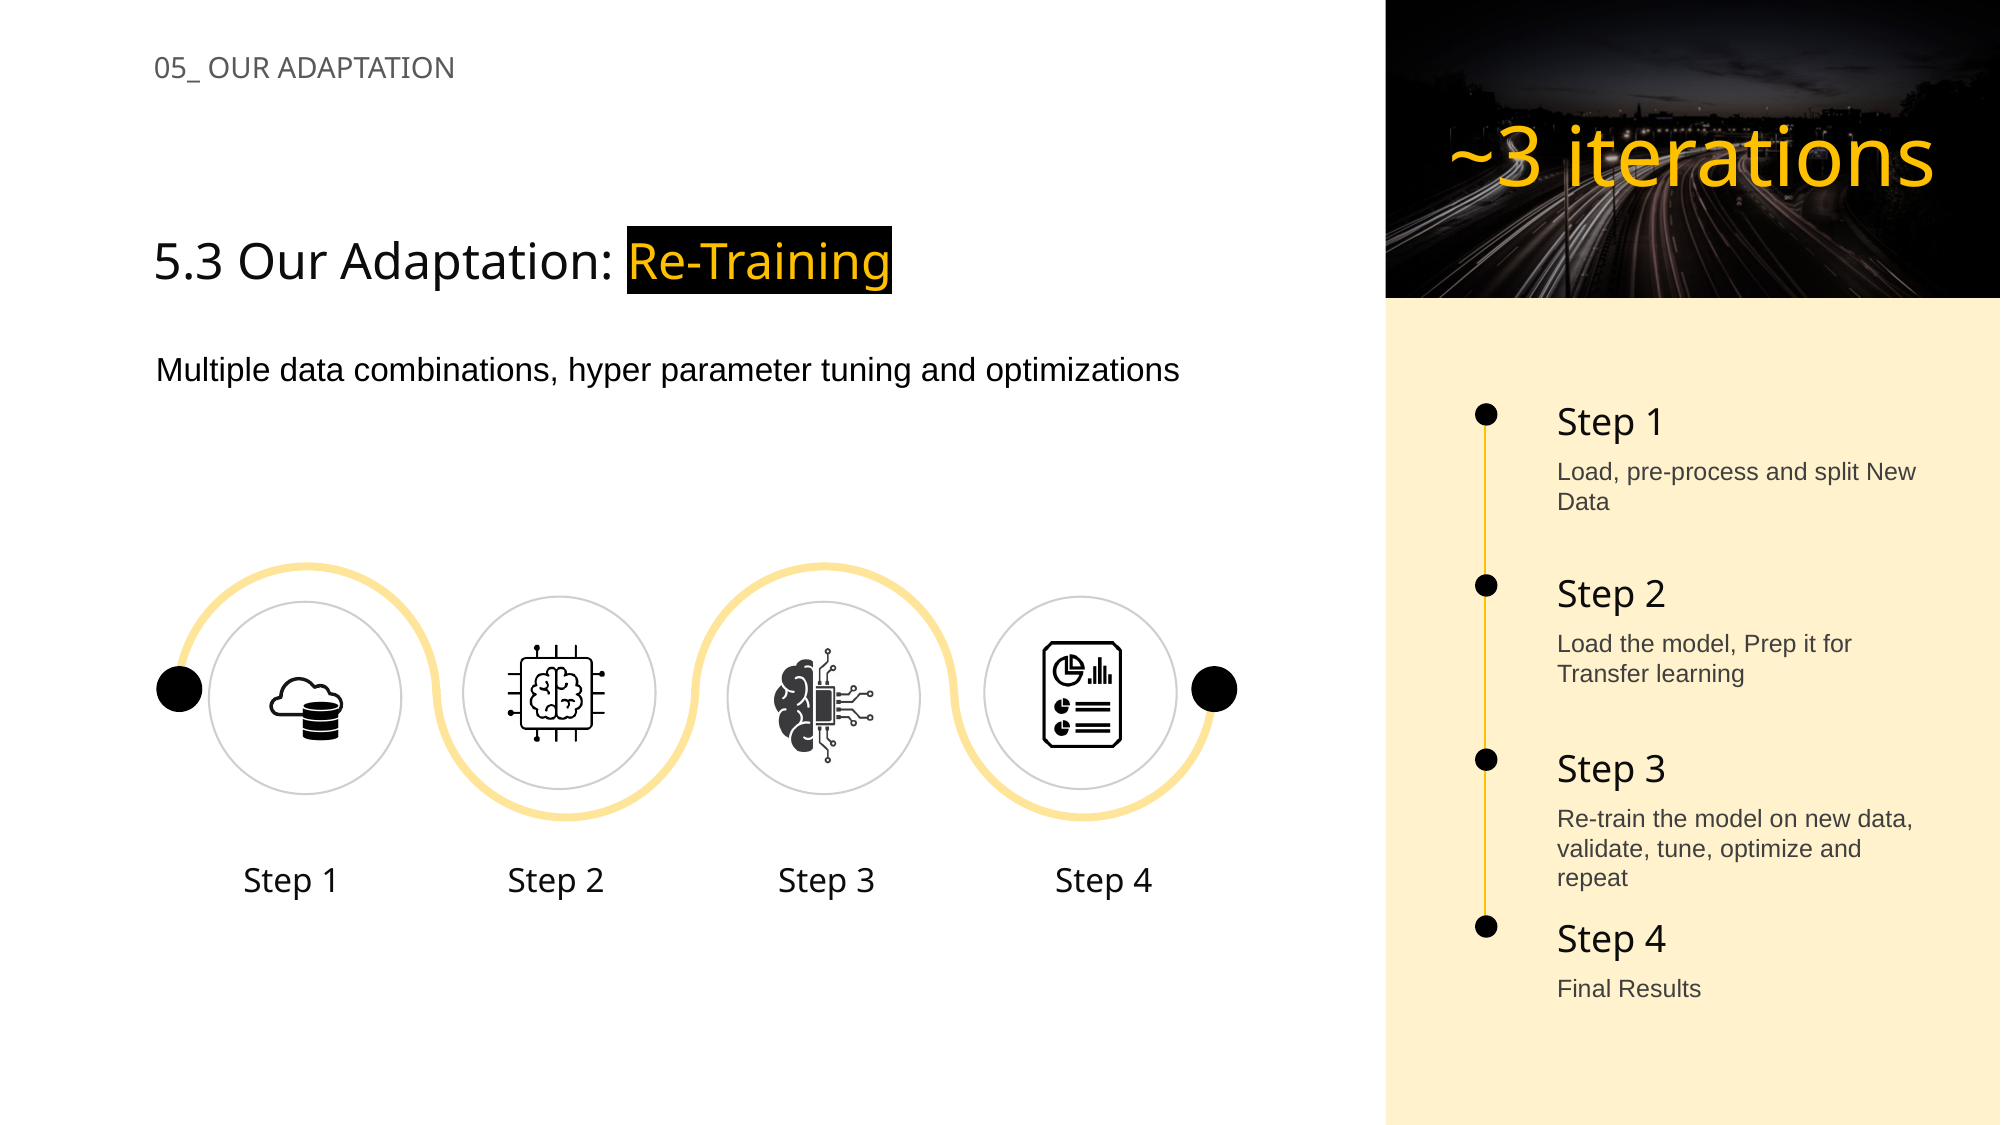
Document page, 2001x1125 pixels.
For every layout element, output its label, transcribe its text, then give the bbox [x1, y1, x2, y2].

text_box [156, 669, 168, 709]
text_box Step 3 Re-train the model on new data, validate, tune, optimize and repeat [1542, 737, 1934, 876]
text_box Step 3 [704, 851, 949, 907]
text_box [1475, 916, 1498, 938]
text_box Multiple data combinations, hyper parameter tuning and optimizations [140, 320, 1240, 396]
text_box Step 4 [981, 851, 1227, 907]
text_box Step 2 [433, 851, 679, 907]
text_box Step 1 [155, 851, 429, 907]
text_box [1475, 403, 1498, 426]
text_box Step 2 Load the model, Prep it for Transfer learning [1542, 562, 1934, 702]
picture [769, 646, 882, 764]
text_box [1475, 750, 1480, 769]
list 05_ OUR ADAPTATION [138, 39, 638, 100]
picture [1038, 641, 1126, 748]
text_box [1222, 667, 1238, 711]
text_box Step 1 Load, pre-process and split New Data [1542, 390, 1934, 530]
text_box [173, 554, 1217, 830]
text_box [1490, 749, 1498, 771]
text_box [1475, 576, 1480, 595]
picture [1385, 0, 2000, 299]
picture [500, 641, 614, 748]
text_box Step 4 Final Results [1542, 907, 1934, 1046]
text_box [1490, 574, 1498, 596]
text_box 5.3 Our Adaptation: Re-Training [138, 222, 1238, 298]
picture [297, 701, 344, 748]
